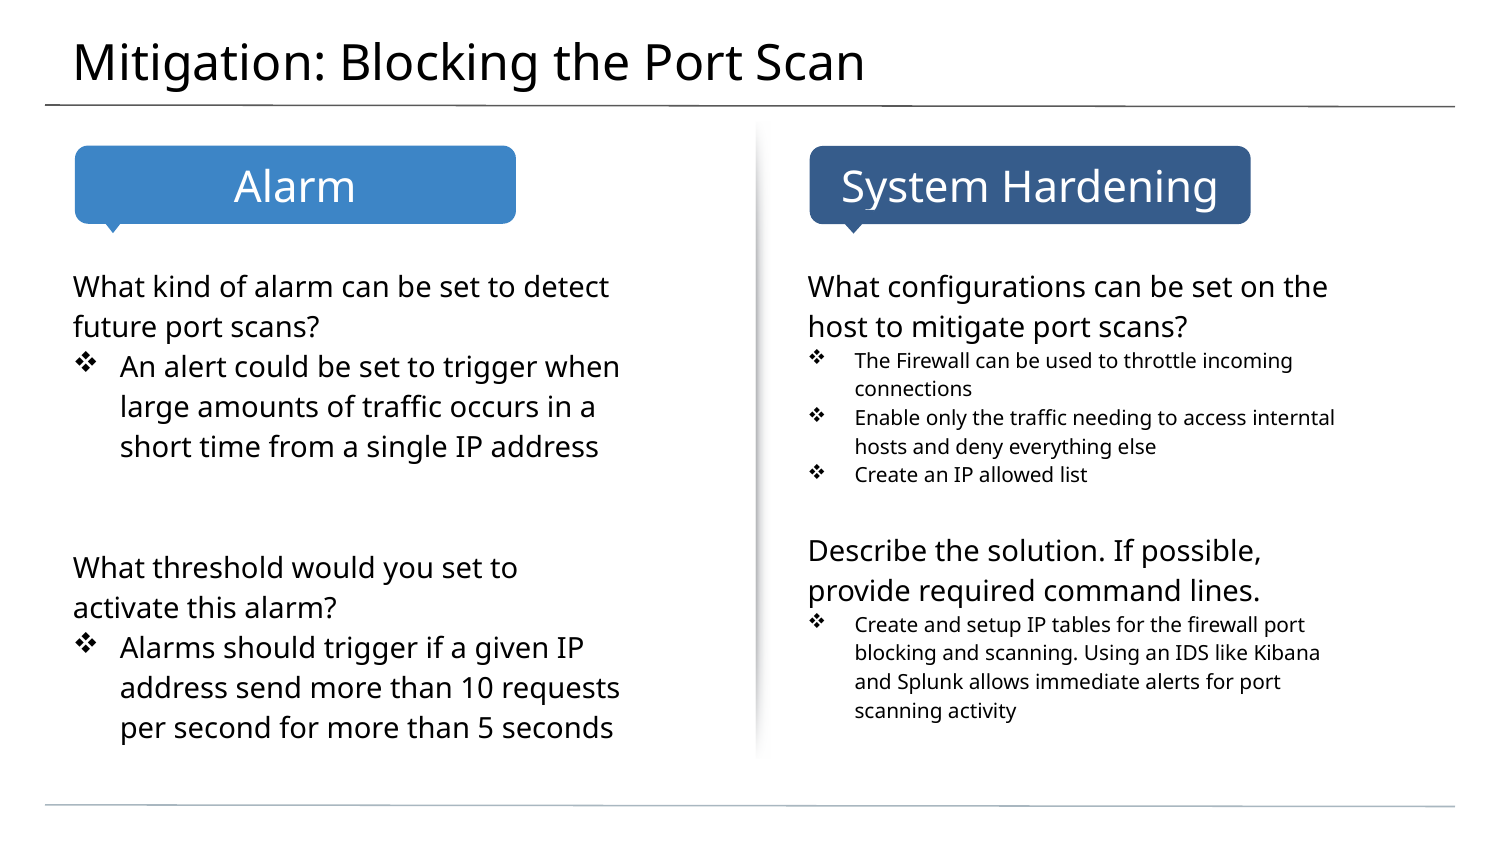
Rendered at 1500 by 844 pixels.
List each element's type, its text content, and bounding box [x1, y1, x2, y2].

title Mitigation: Blocking the Port Scan [0, 0, 1500, 88]
subtitle What configurations can be set on the host to mitigate port scans? The Firewall can be used to throttle incoming connections Enable only the traffic needing to access interntal hosts and deny everything else Create an IP allowed list Describe the solution. If possible, provide required command lines. Create and setup IP tables for the firewall port blocking and scanning. Using an IDS like Kibana and Splunk allows immediate alerts for port scanning activity [732, 263, 1438, 805]
subtitle What kind of alarm can be set to detect future port scans? An alert could be set to trigger when large amounts of traffic occurs in a short time from a single IP address What threshold would you set to activate this alarm? Alarms should trigger if a given IP address send more than 10 requests per second for more than 5 seconds [0, 262, 704, 764]
picture [703, 107, 839, 782]
